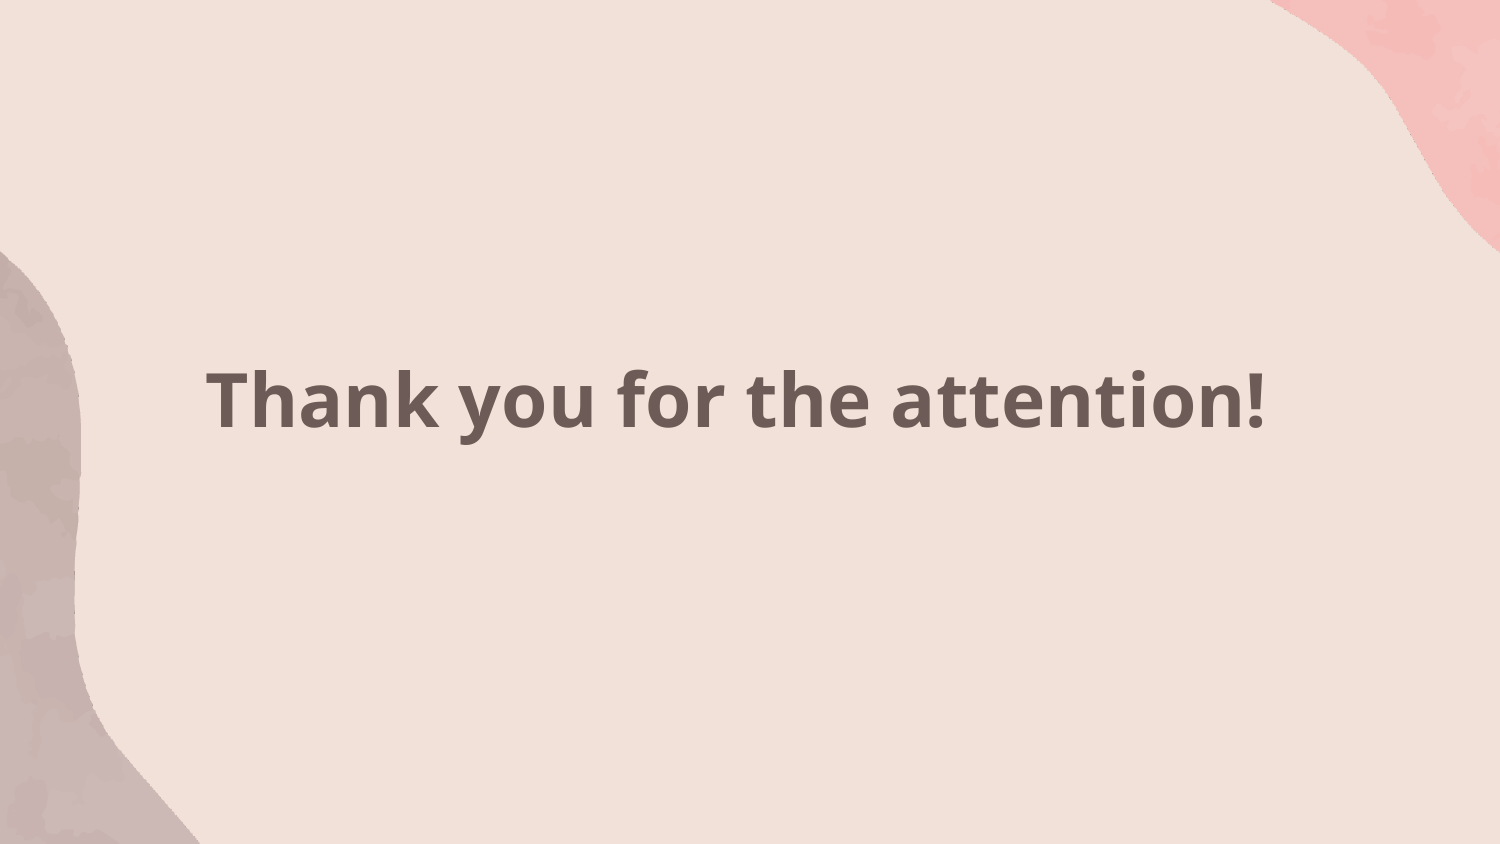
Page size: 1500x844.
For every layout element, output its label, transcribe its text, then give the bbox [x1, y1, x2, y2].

title Thank you for the attention! [105, 337, 1369, 432]
picture [0, 0, 1500, 844]
